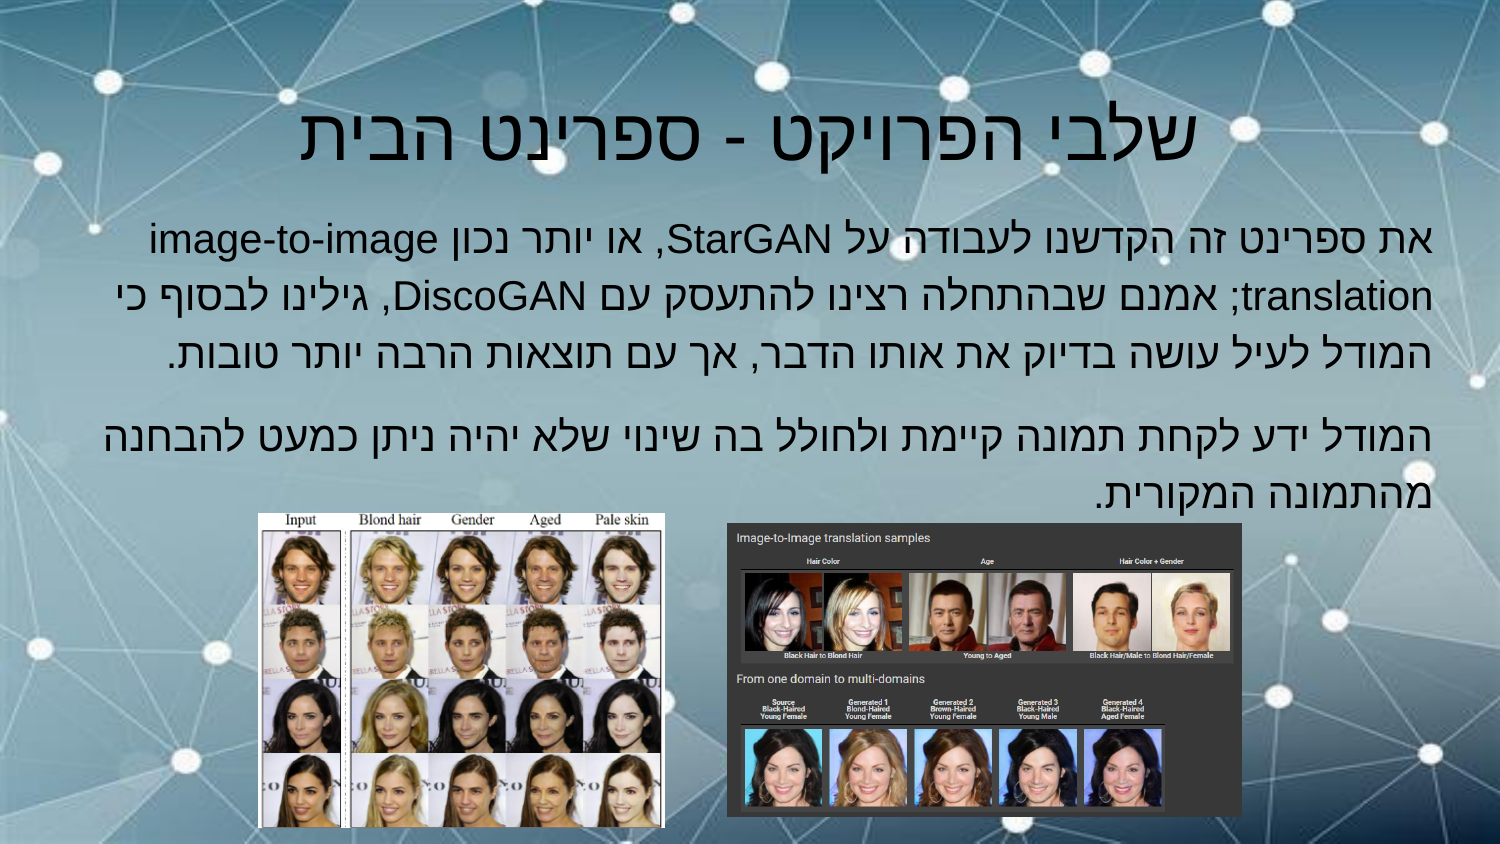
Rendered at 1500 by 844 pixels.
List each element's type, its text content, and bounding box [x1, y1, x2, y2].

title שלבי הפרויקט - ספרינט הבית [51, 72, 1449, 167]
list את ספרינט זה הקדשנו לעבודה על StarGAN, או יותר נכון image-to-image translation; אמנם שבהתחלה רצינו להתעסק עם DiscoGAN, גילינו לבסוף כי המודל לעיל עושה בדיוק את אותו הדבר, אך עם תוצאות הרבה יותר טובות. המודל ידע לקחת תמונה קיימת ולחולל בה שינוי שלא יהיה ניתן כמעט להבחנה מהתמונה המקורית. [51, 189, 1449, 750]
picture [0, 0, 1500, 844]
